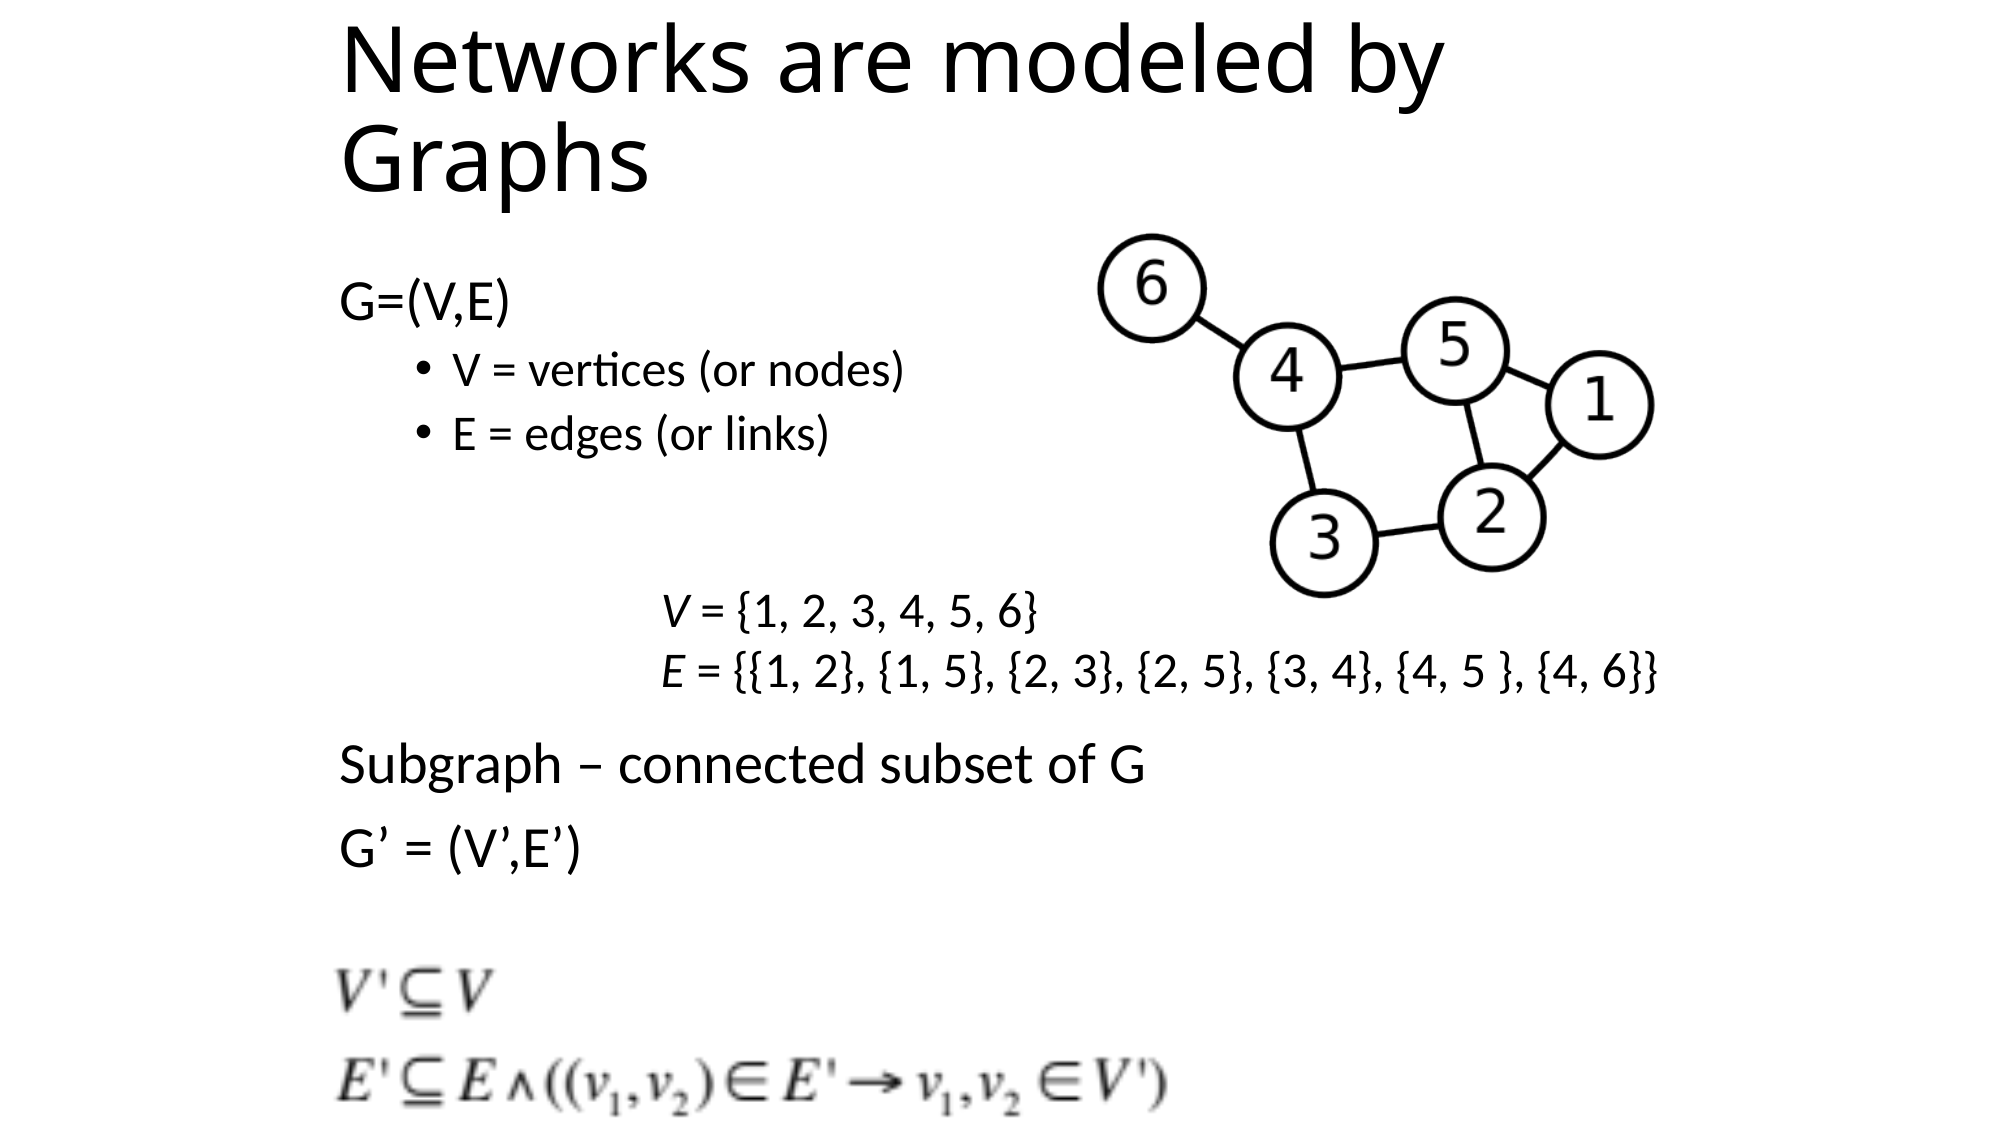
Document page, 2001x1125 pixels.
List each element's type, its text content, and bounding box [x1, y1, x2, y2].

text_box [328, 955, 1172, 1122]
title Networks are modeled by Graphs [324, 18, 1675, 206]
list G=(V,E) V = vertices (or nodes) E = edges (or links) Subgraph – connected subset of G G’ = (V’,E’) [324, 262, 1285, 1005]
text_box V = {1, 2, 3, 4, 5, 6} E = {{1, 2}, {1, 5}, {2, 3}, {2, 5}, {3, 4}, {4, 5 }, {4, 6}} [646, 570, 1732, 706]
picture [1090, 226, 1663, 606]
